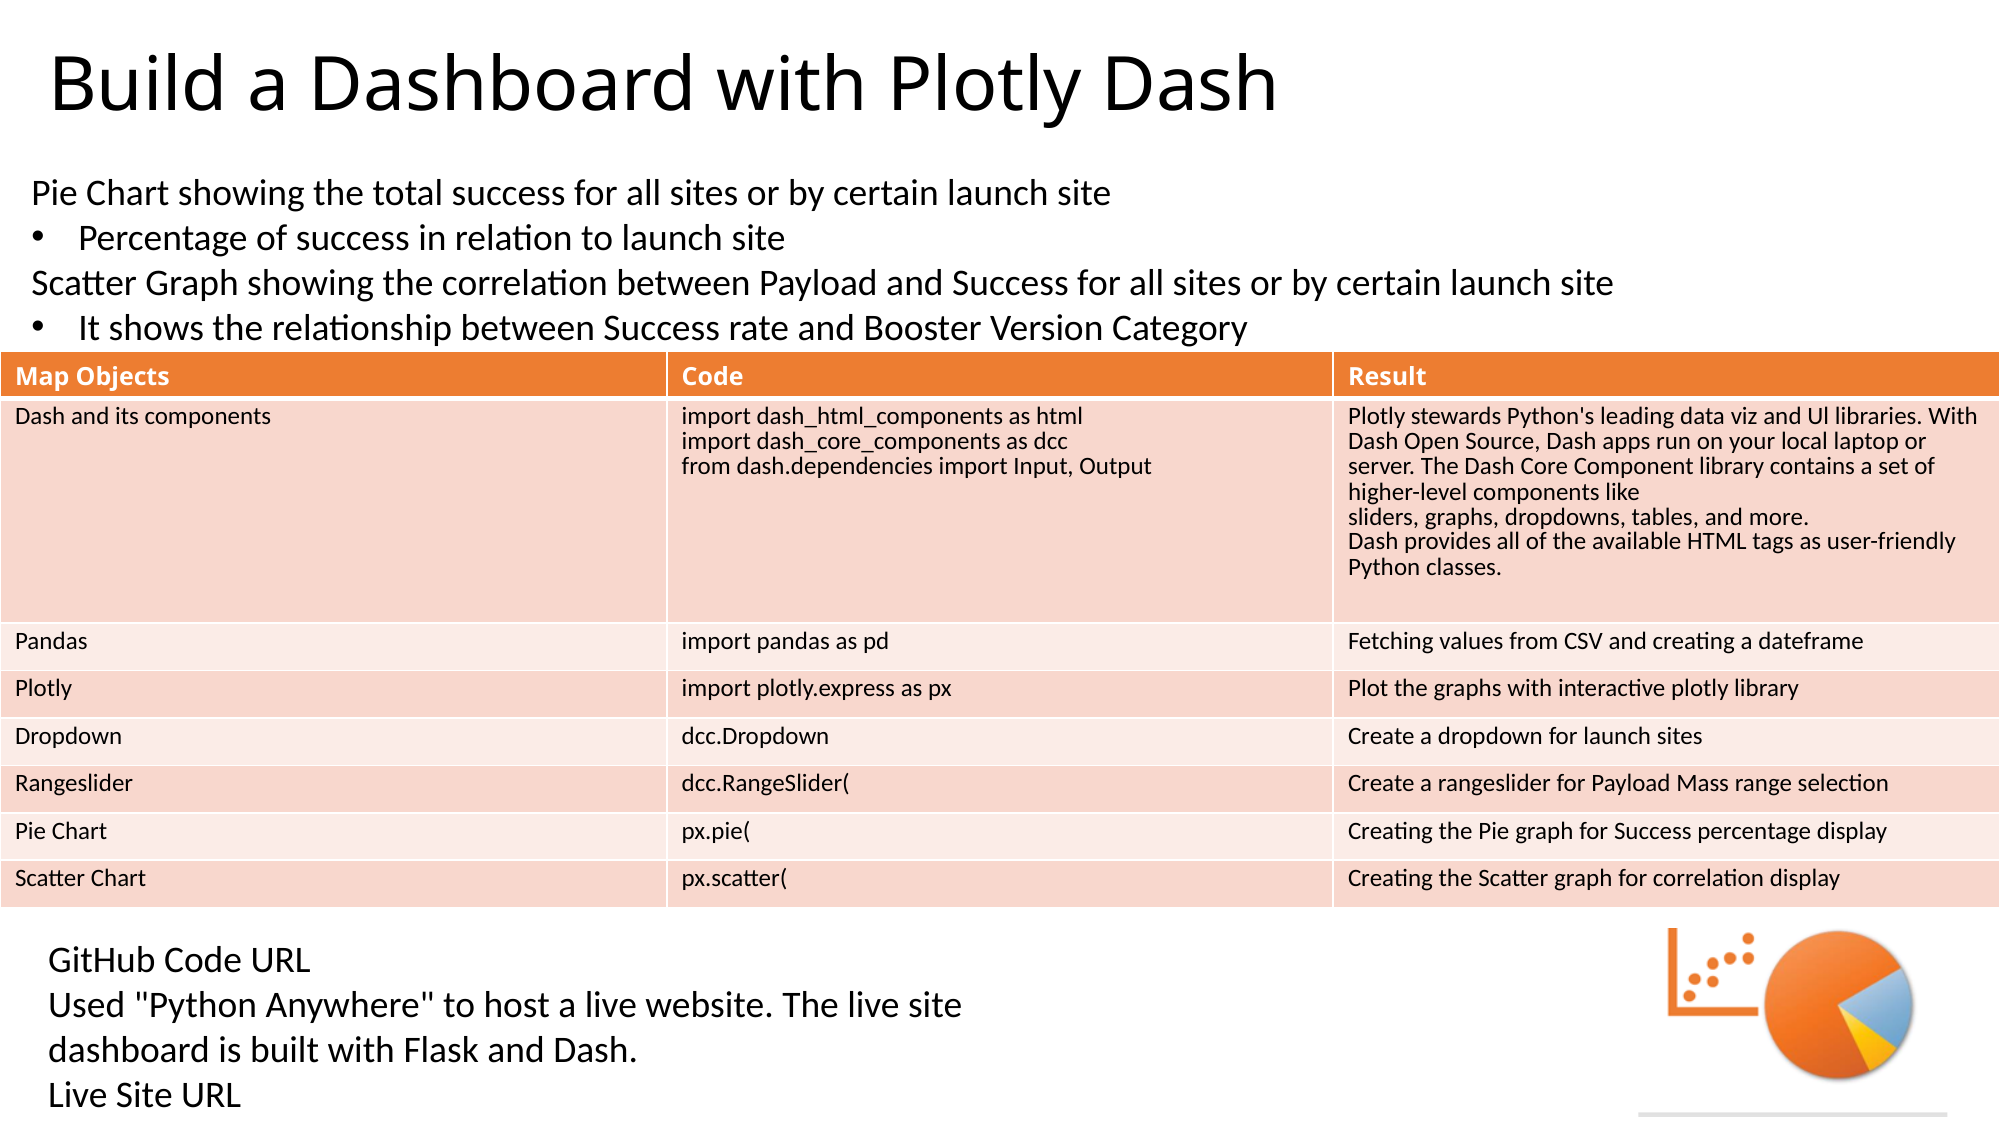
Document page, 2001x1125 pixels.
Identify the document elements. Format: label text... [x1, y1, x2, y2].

table_cell Pie Chart [1, 814, 666, 859]
table_cell px.scatter( [668, 861, 1332, 907]
table_cell Dropdown [1, 719, 666, 765]
text_box Pie Chart showing the total success for all sites or by certain launch site Percentage of success in relation to launch site Scatter Graph showing the correlation between Payload and Success for all sites or by certain launch site It shows the relationship between Success rate and Booster Version Category [16, 160, 1985, 350]
table_cell Plotly [1, 671, 666, 717]
table_cell Creating the Scatter graph for correlation display [1334, 861, 1999, 907]
table_cell Fetching values from CSV and creating a dateframe [1334, 624, 1999, 670]
table_cell Pandas [1, 624, 666, 670]
table_cell import pandas as pd [668, 624, 1332, 670]
table_cell Creating the Pie graph for Success percentage display [1334, 814, 1999, 859]
text_box GitHub Code URL Used "Python Anywhere" to host a live website. The live site dashboard is built with Flask and Dash. Live Site URL [33, 928, 1046, 1123]
table_cell dcc.RangeSlider( [668, 766, 1332, 812]
table_cell Plotly stewards Python's leading data viz and Ul libraries. With Dash Open Source, Dash apps run on your local laptop or server. The Dash Core Component library contains a set of higher-level components like sliders, graphs, dropdowns, tables, and more. Dash provides all of the available HTML tags as user-friendly Python classes. [1334, 401, 1999, 622]
table_header Result [1334, 352, 1999, 396]
table_header Code [668, 352, 1332, 396]
table_cell import plotly.express as px [668, 671, 1332, 717]
table_cell px.pie( [668, 814, 1332, 859]
table_cell Create a dropdown for launch sites [1334, 719, 1999, 765]
table_cell Rangeslider [1, 766, 666, 812]
table_cell Dash and its components [1, 401, 666, 622]
picture [1638, 928, 1948, 1117]
table_cell Scatter Chart [1, 861, 666, 907]
table_cell Plot the graphs with interactive plotly library [1334, 671, 1999, 717]
table_cell import dash_html_components as html import dash_core_components as dcc from dash.dependencies import Input, Output [668, 401, 1332, 622]
table_header Map Objects [1, 352, 666, 396]
text_box Build a Dashboard with Plotly Dash [33, 28, 2000, 133]
table_cell dcc.Dropdown [668, 719, 1332, 765]
table_cell Create a rangeslider for Payload Mass range selection [1334, 766, 1999, 812]
